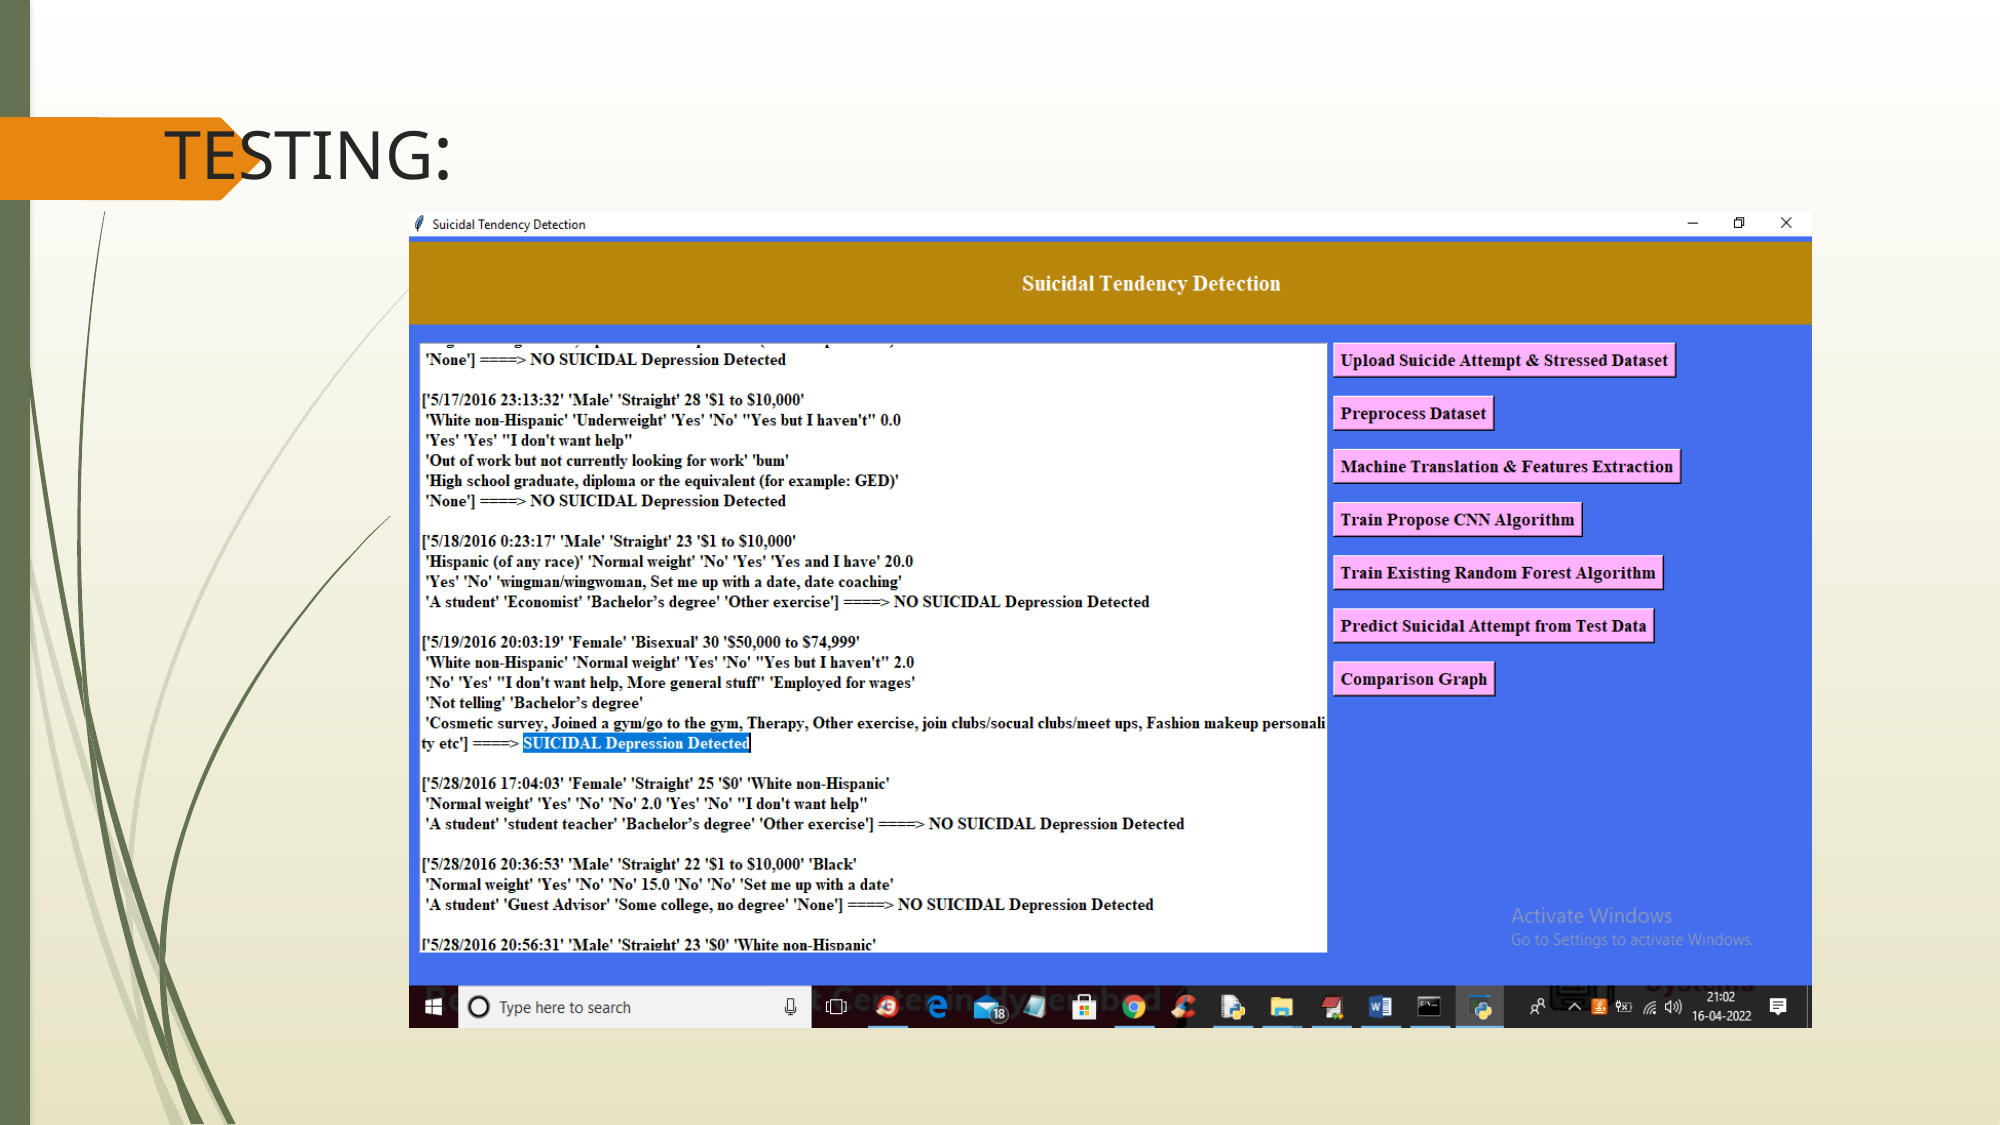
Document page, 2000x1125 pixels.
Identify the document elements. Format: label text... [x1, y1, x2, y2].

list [408, 212, 1812, 1029]
title TESTING: [149, 97, 1765, 308]
